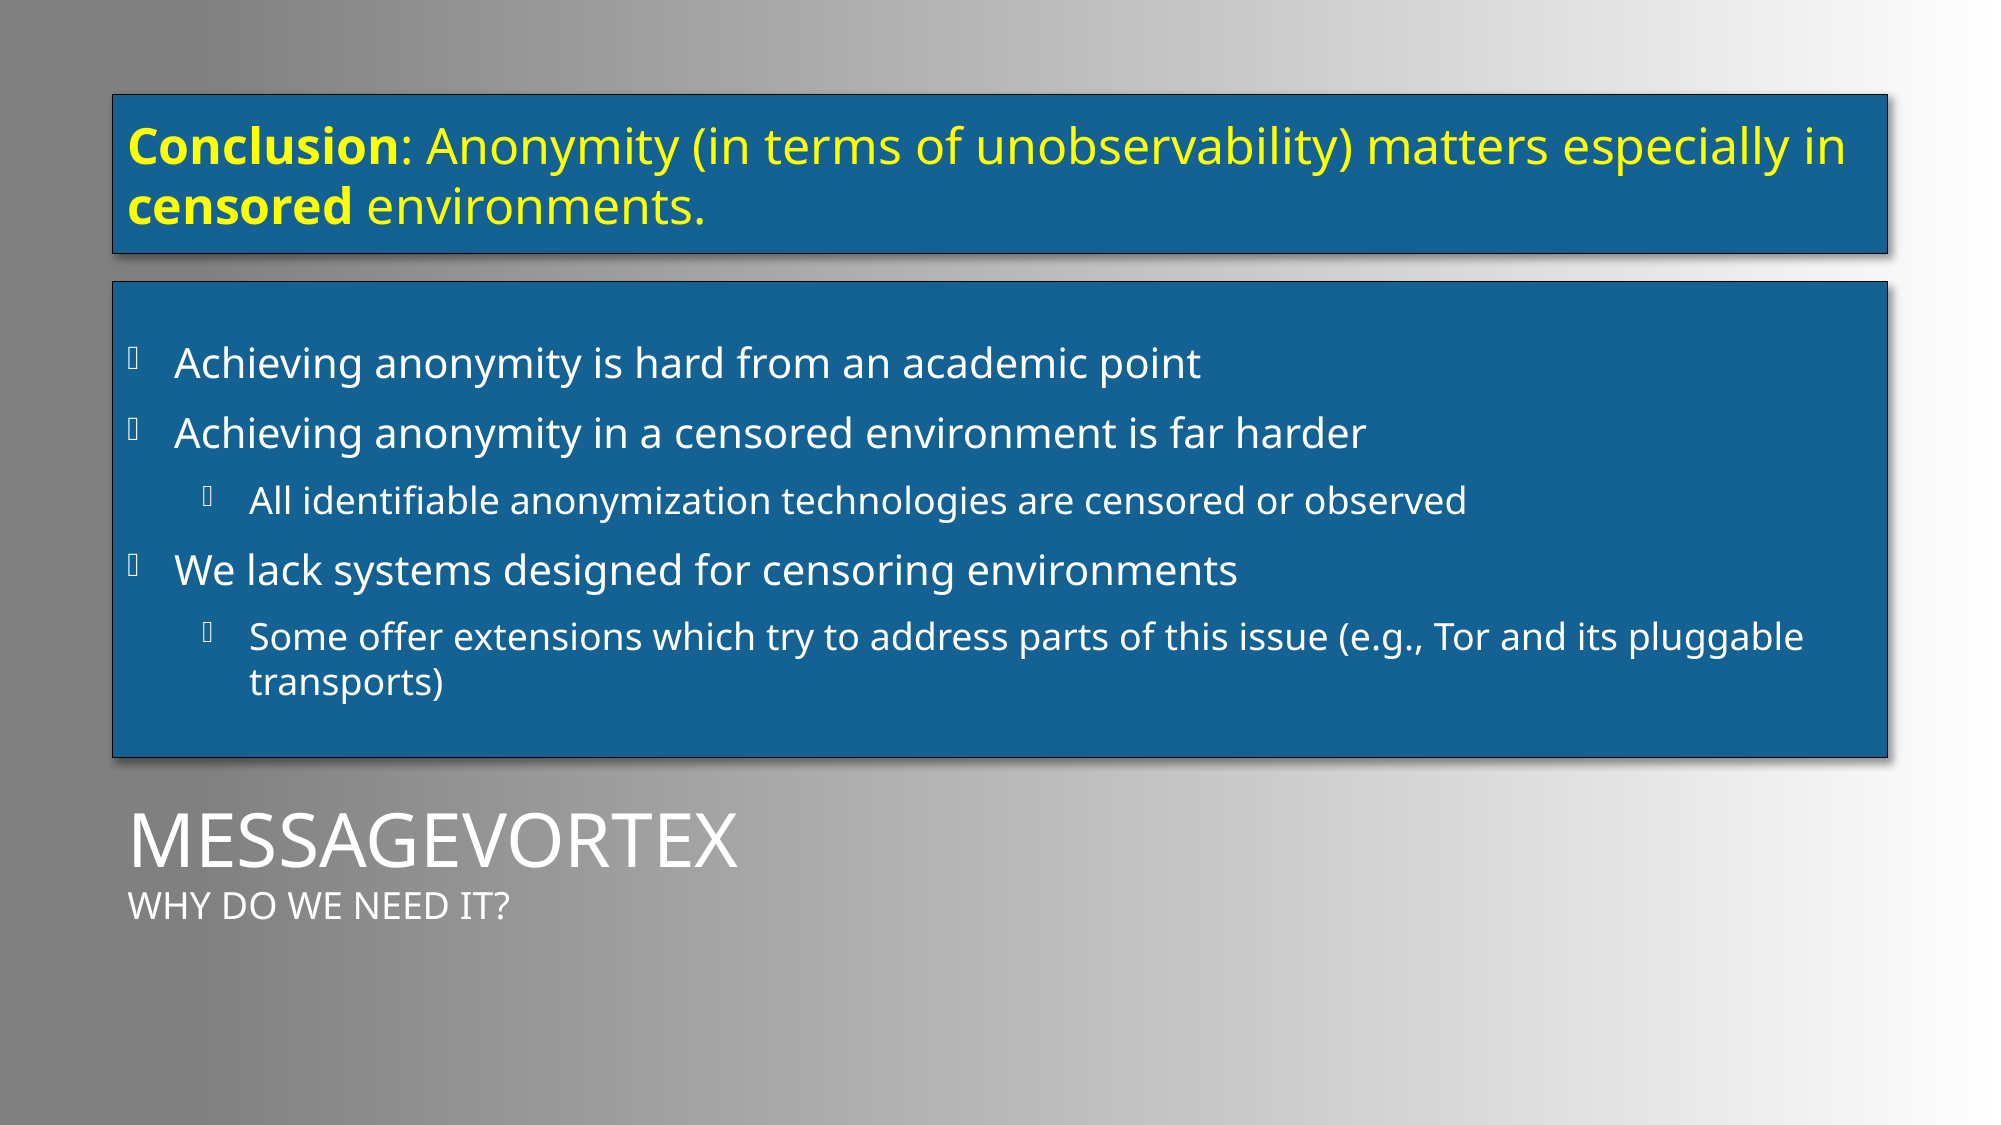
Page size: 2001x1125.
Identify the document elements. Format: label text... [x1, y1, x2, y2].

text_box Achieving anonymity is hard from an academic point Achieving anonymity in a censored environment is far harder All identifiable anonymization technologies are censored or observed We lack systems designed for censoring environments Some offer extensions which try to address parts of this issue (e.g., Tor and its pluggable transports) [112, 281, 1888, 758]
title MessageVortex Why do we need it? [112, 767, 1513, 984]
list Conclusion: Anonymity (in terms of unobservability) matters especially in censored environments. [112, 94, 1888, 254]
